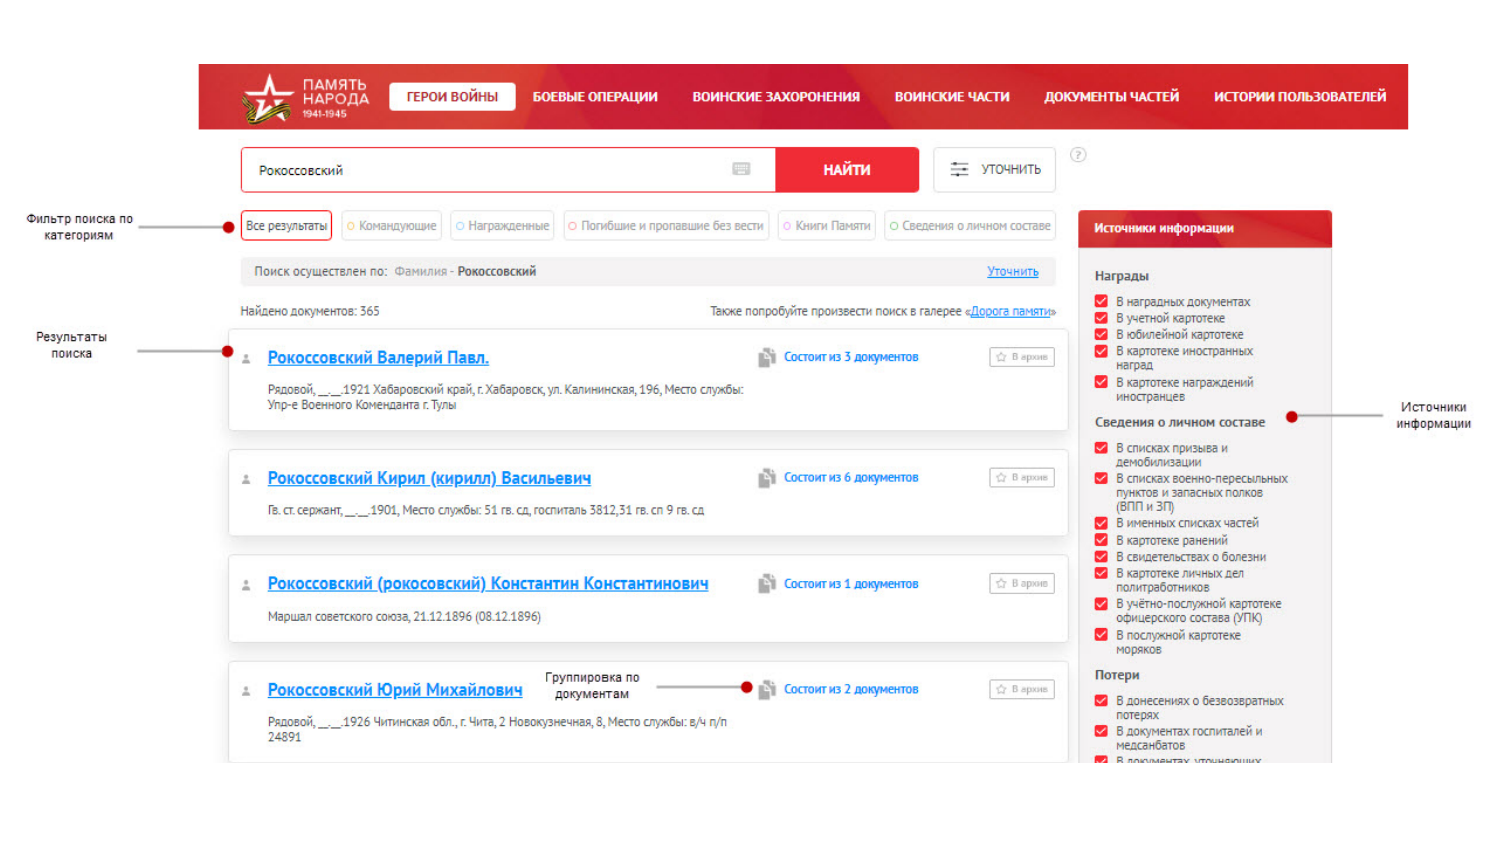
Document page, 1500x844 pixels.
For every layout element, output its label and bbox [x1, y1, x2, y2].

picture [4, 64, 1500, 764]
